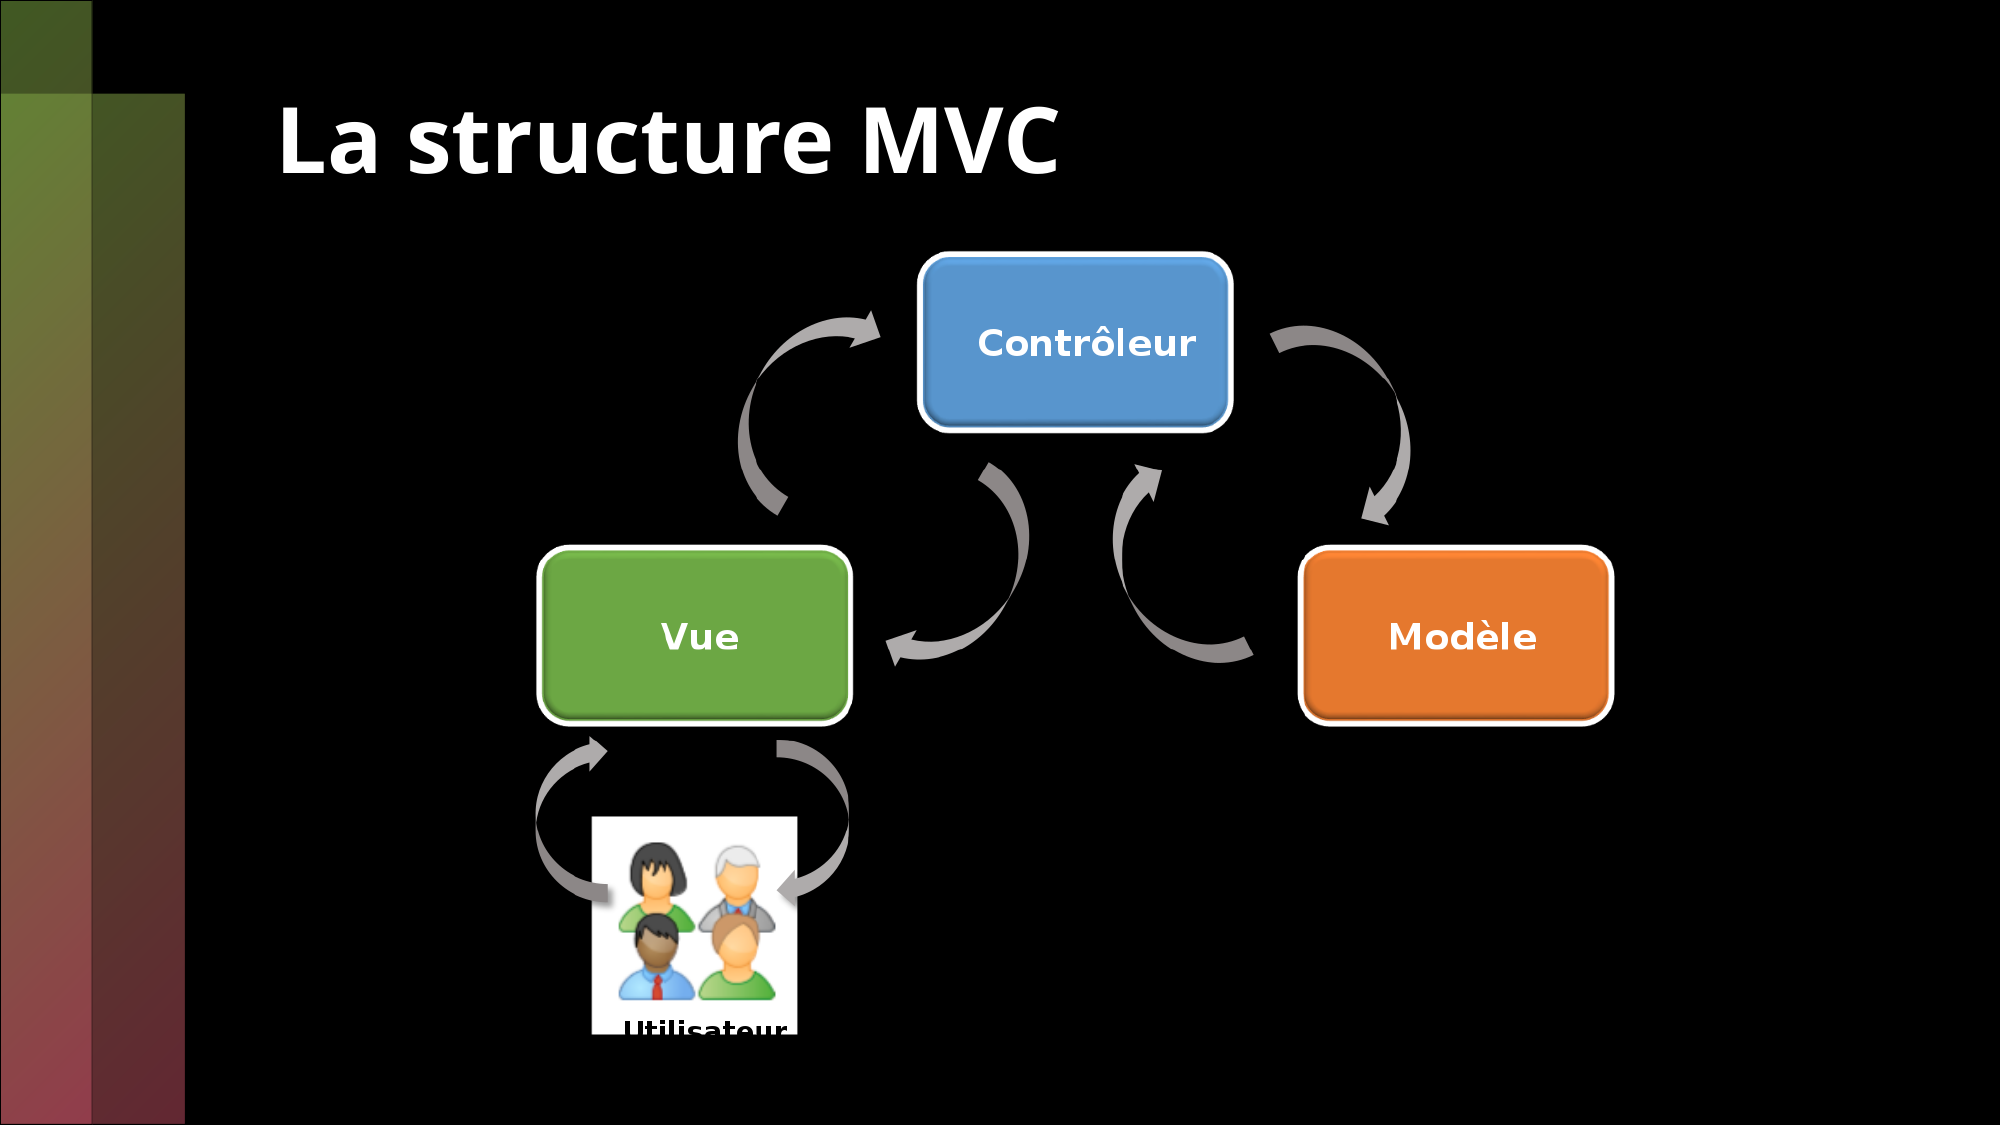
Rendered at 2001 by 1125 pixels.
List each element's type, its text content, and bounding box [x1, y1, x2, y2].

picture [483, 198, 1670, 1102]
title La structure MVC [260, 74, 1817, 329]
